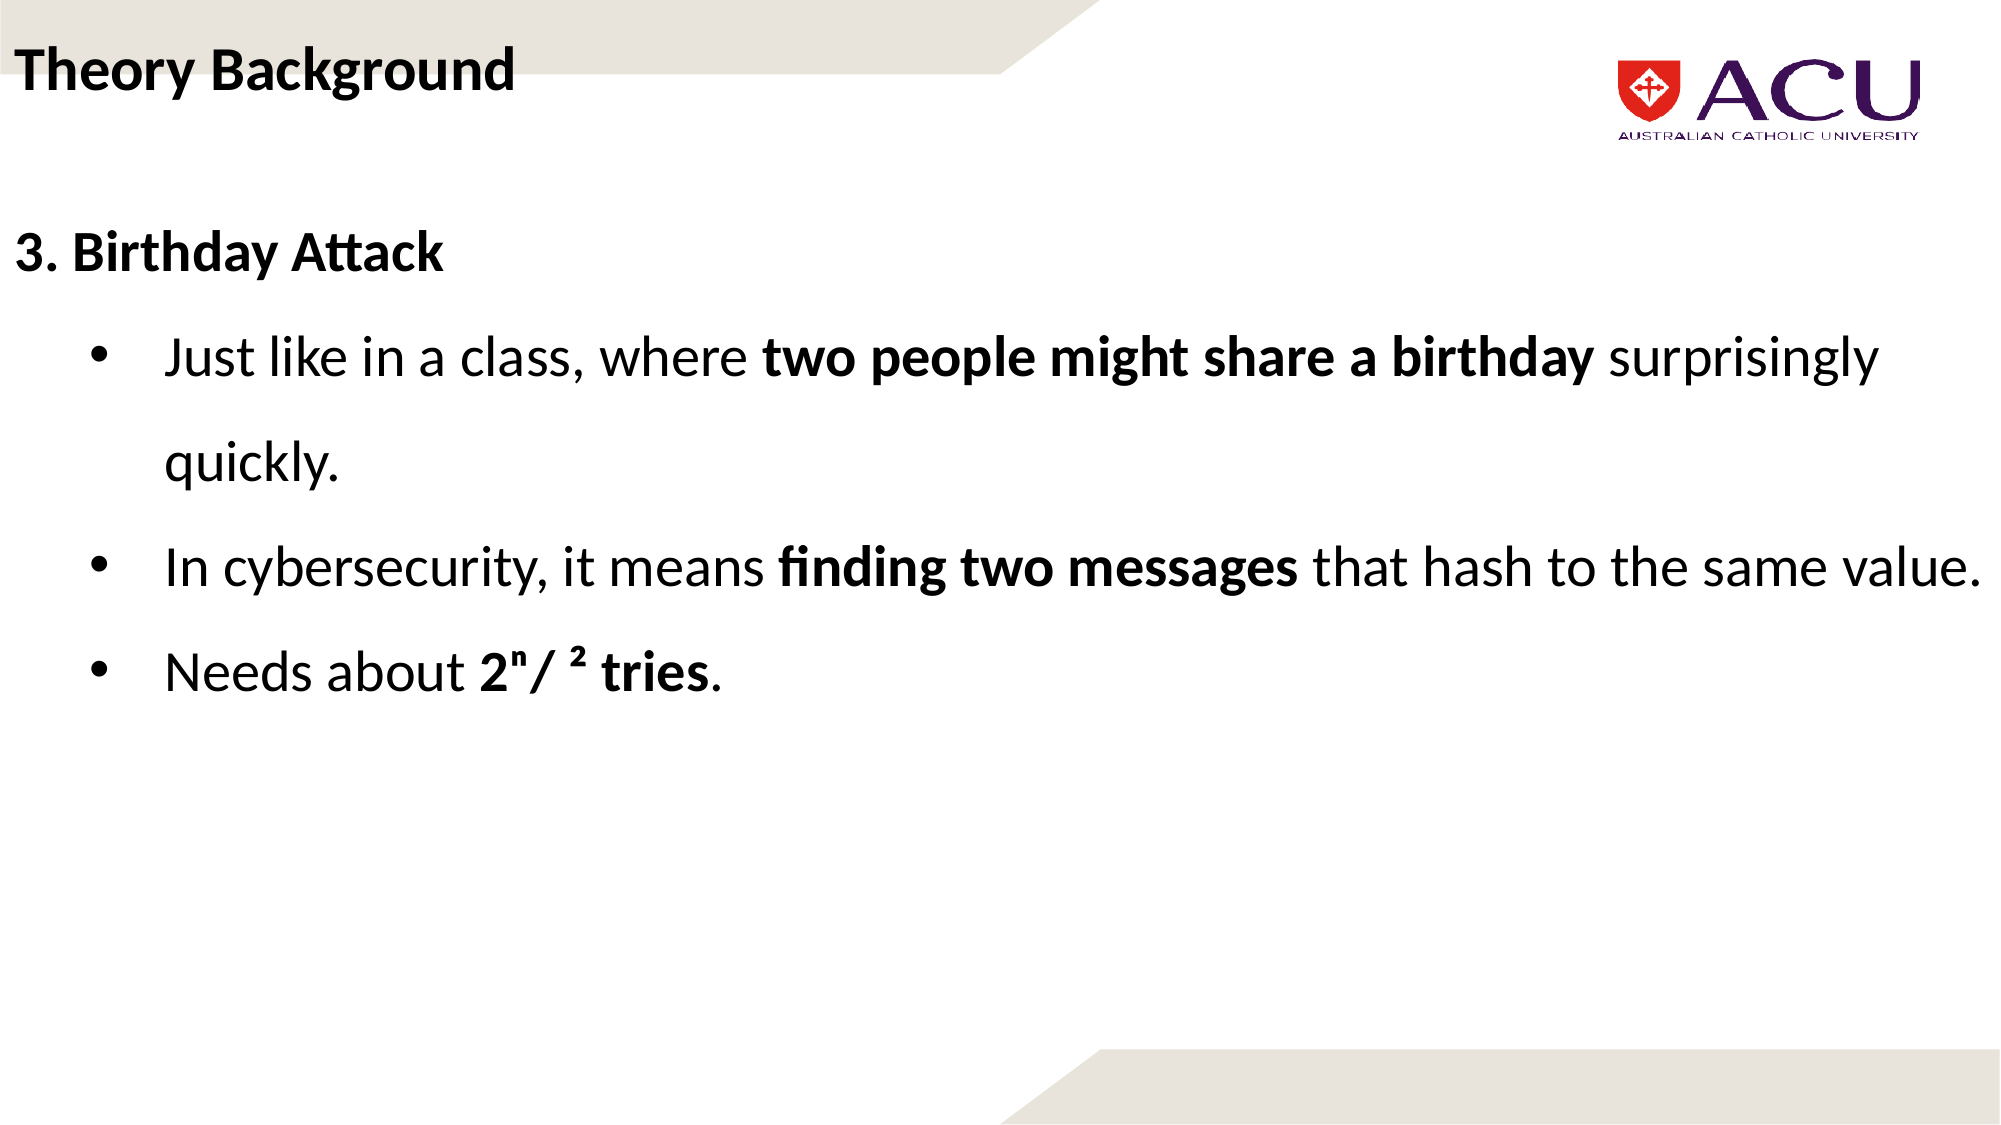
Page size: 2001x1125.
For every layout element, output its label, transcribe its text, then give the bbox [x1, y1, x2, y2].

text_box 3. Birthday Attack Just like in a class, where two people might share a birthday surprisingly quickly. In cybersecurity, it means finding two messages that hash to the same value. Needs about 2ⁿ/ ² tries. [0, 171, 2000, 711]
text_box Theory Background [0, 0, 2000, 111]
picture [1618, 111, 1920, 140]
